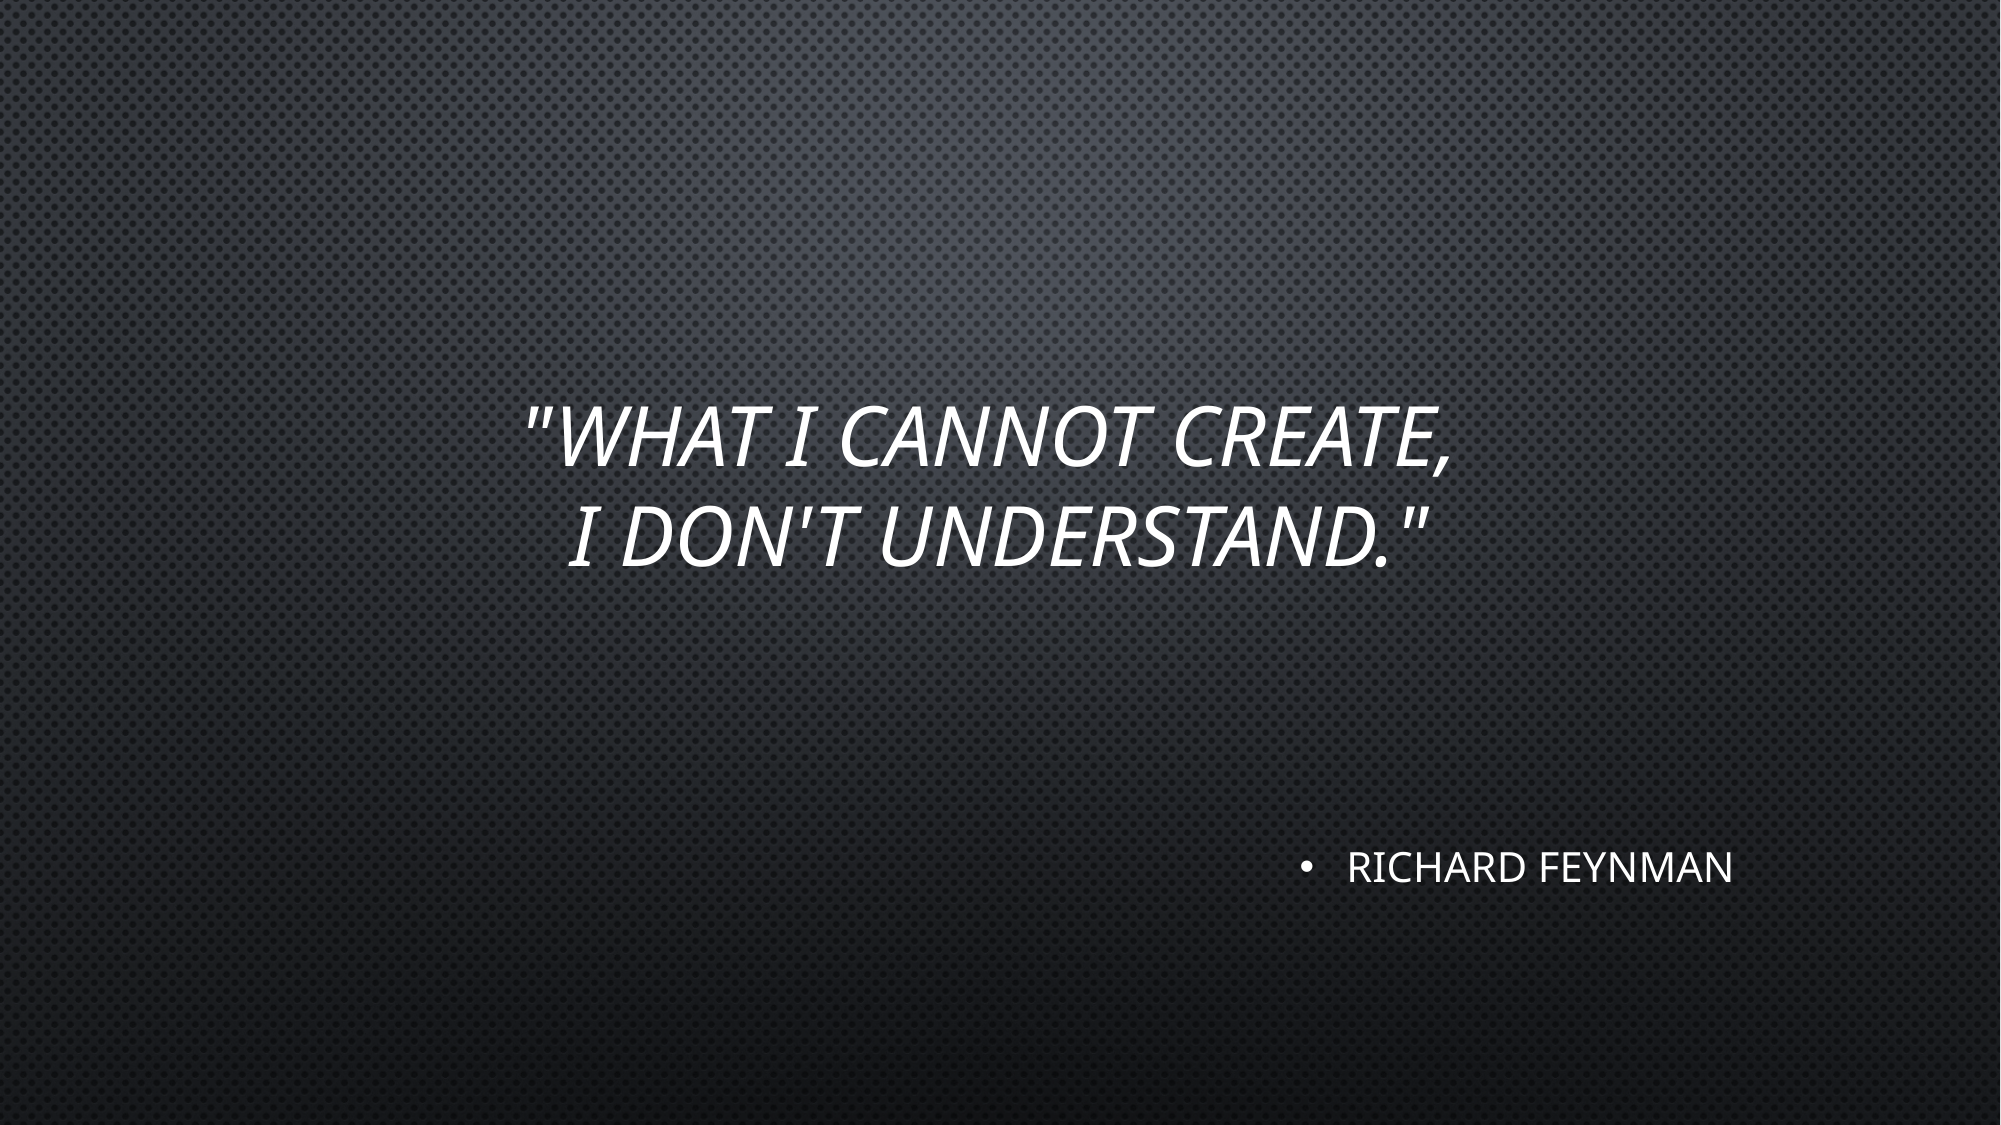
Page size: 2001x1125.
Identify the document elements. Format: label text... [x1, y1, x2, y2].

list RICHARD FEYNMAN [1284, 782, 1813, 950]
title "What I cannot create, I don't understand." [187, 200, 1813, 765]
